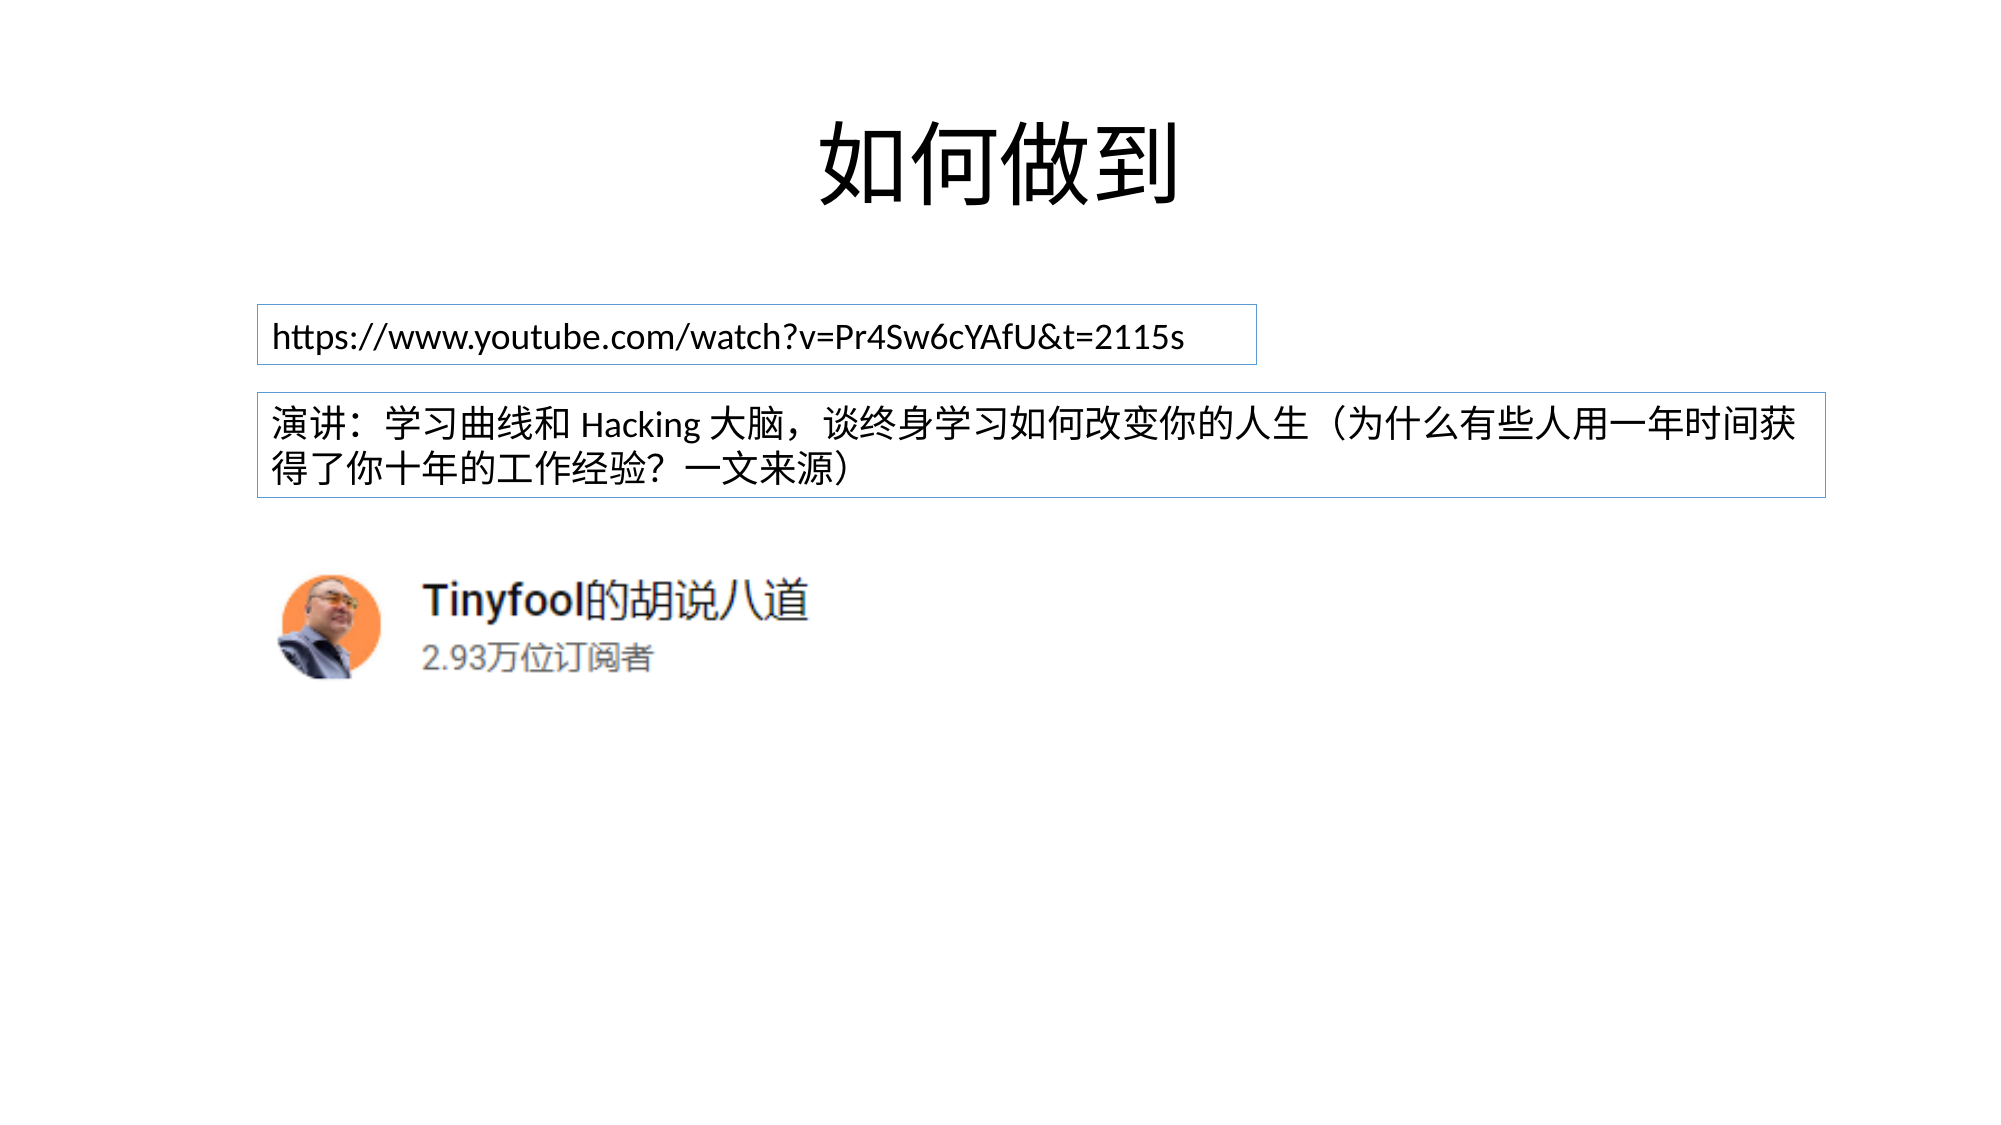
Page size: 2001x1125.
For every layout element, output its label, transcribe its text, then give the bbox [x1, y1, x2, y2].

picture [245, 551, 837, 722]
text_box https://www.youtube.com/watch?v=Pr4Sw6cYAfU&t=2115s [257, 304, 1257, 365]
text_box 演讲：学习曲线和Hacking大脑，谈终身学习如何改变你的人生（为什么有些人用一年时间获得了你十年的工作经验？一文来源） [257, 392, 1826, 498]
title 如何做到 [137, 59, 1863, 278]
